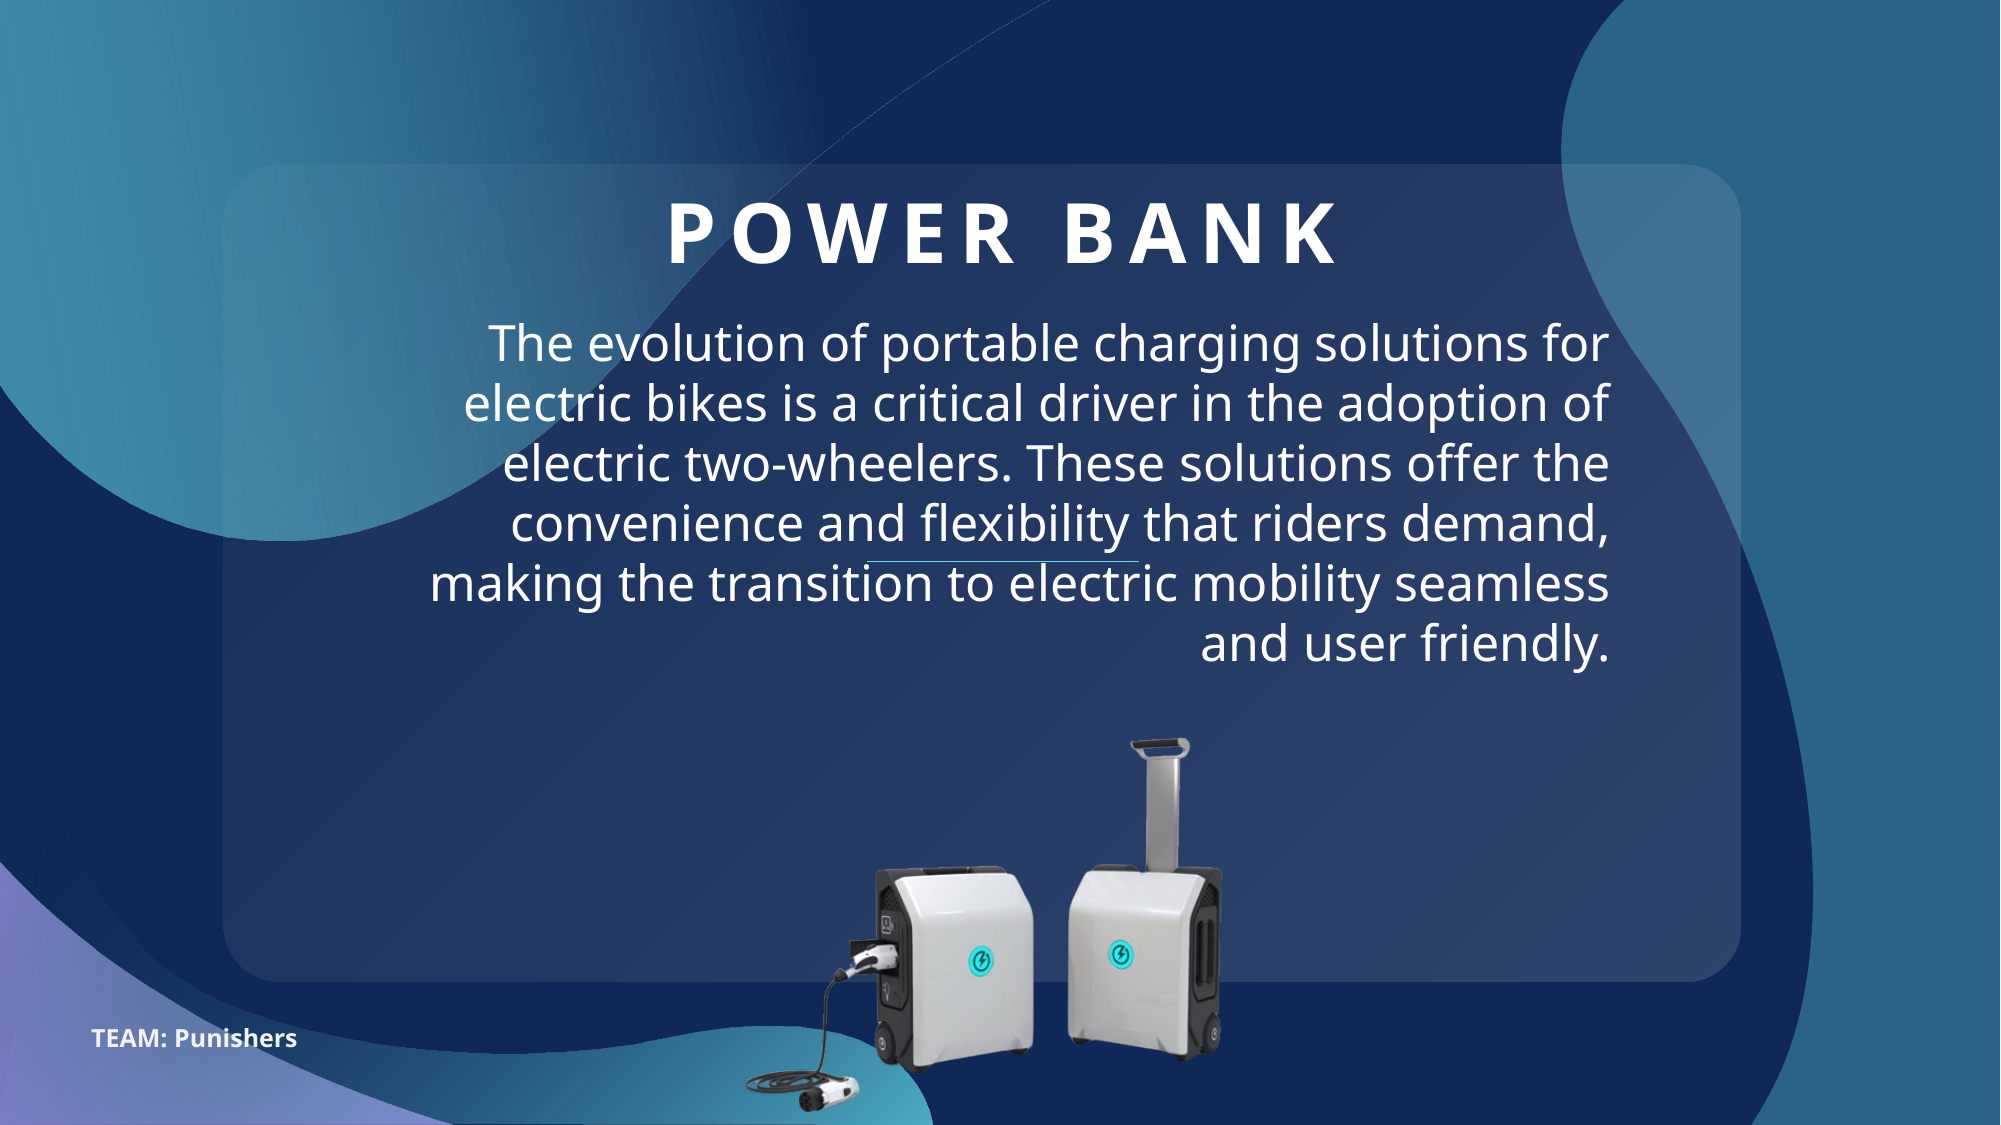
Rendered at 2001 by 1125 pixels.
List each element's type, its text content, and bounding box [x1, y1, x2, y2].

text_box The evolution of portable charging solutions for electric bikes is a critical driver in the adoption of electric two-wheelers. These solutions offer the convenience and flexibility that riders demand, making the transition to electric mobility seamless and user friendly. [357, 303, 1627, 490]
title POWER BANK [365, 170, 1635, 290]
text_box TEAM: Punishers [76, 1015, 459, 1061]
picture [641, 719, 1360, 1125]
